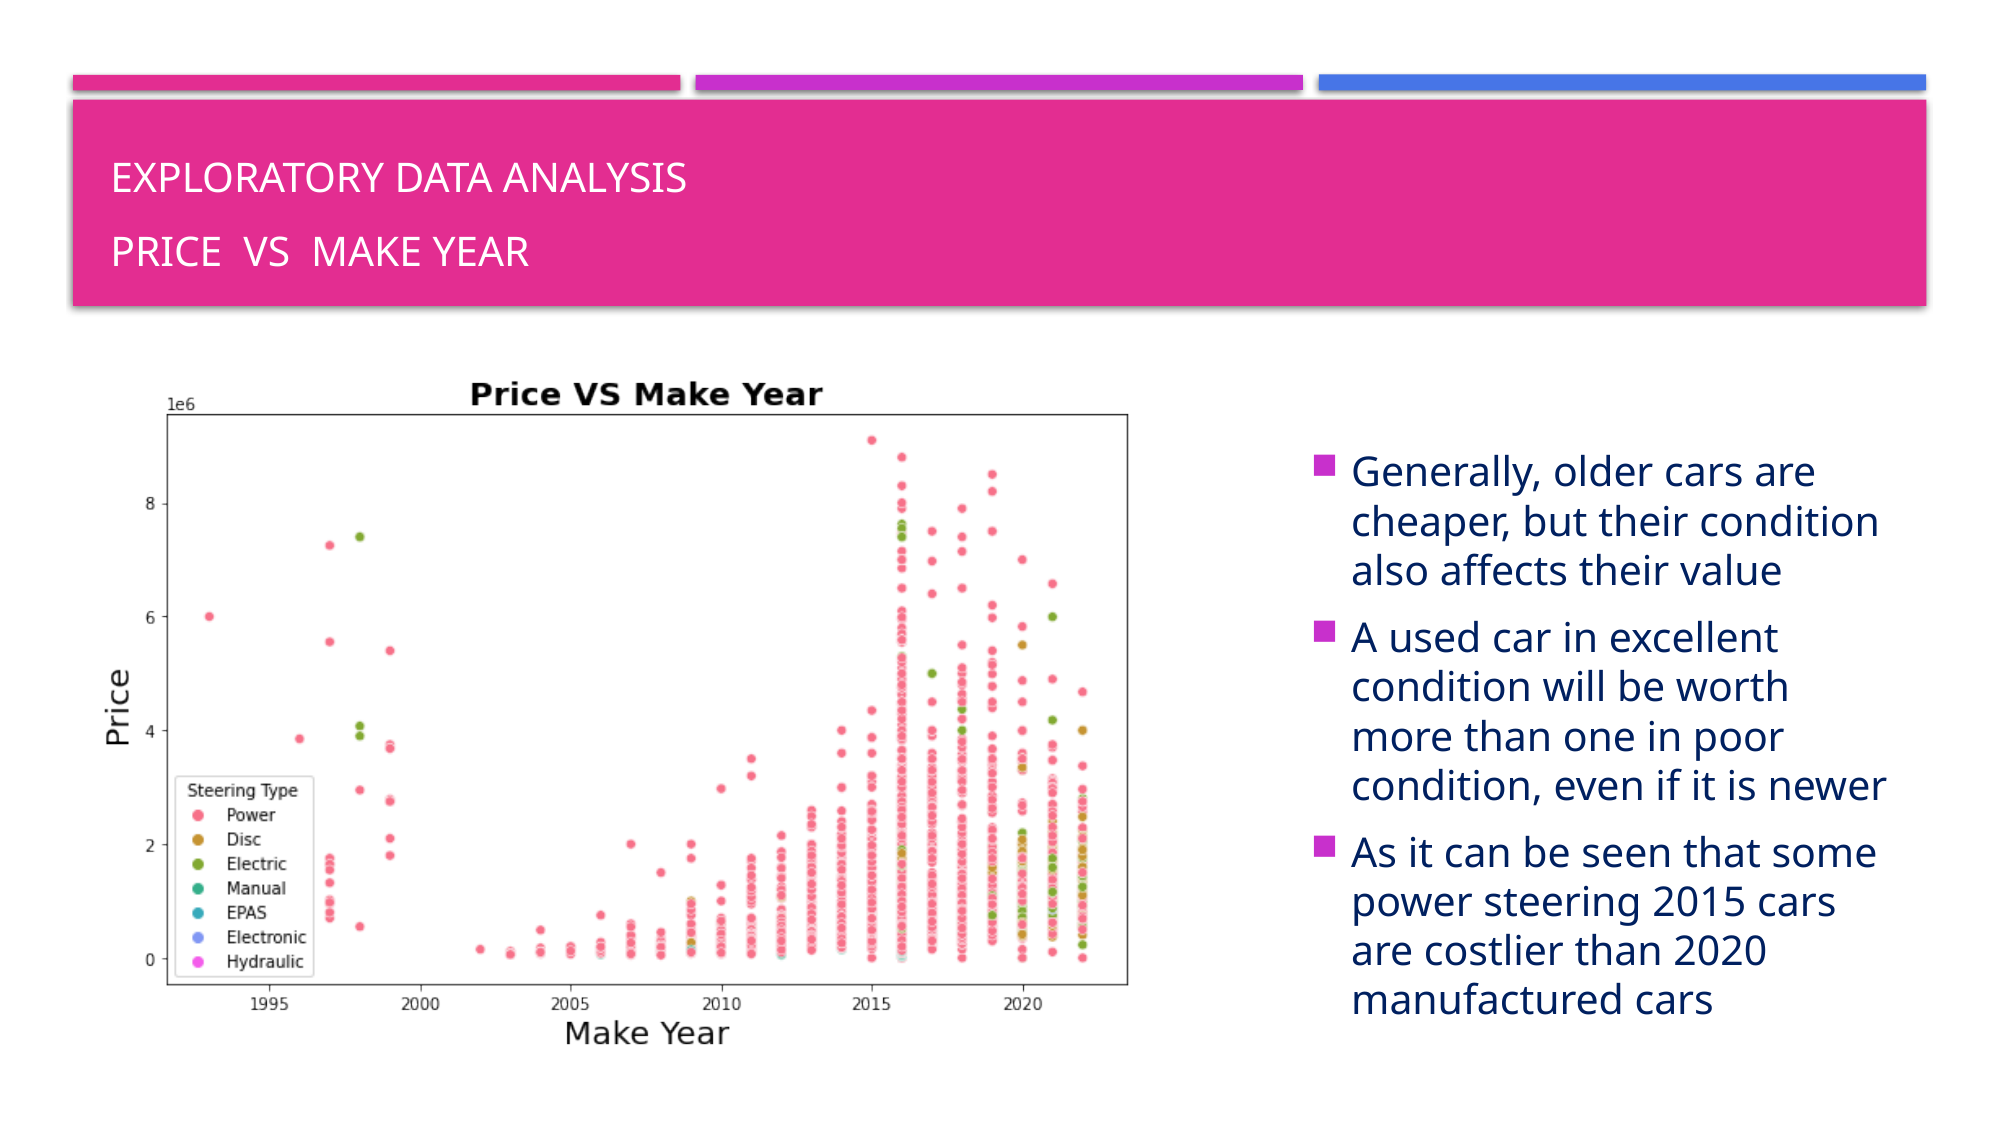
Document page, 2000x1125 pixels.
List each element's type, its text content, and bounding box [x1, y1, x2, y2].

list Generally, older cars are cheaper, but their condition also affects their value A used car in excellent condition will be worth more than one in poor condition, even if it is newer As it can be seen that some power steering 2015 cars are costlier than 2020 manufactured cars [1295, 370, 1906, 1041]
picture [94, 370, 1137, 1062]
title Exploratory Data Analysis Price Vs Make Year [95, 119, 1905, 282]
